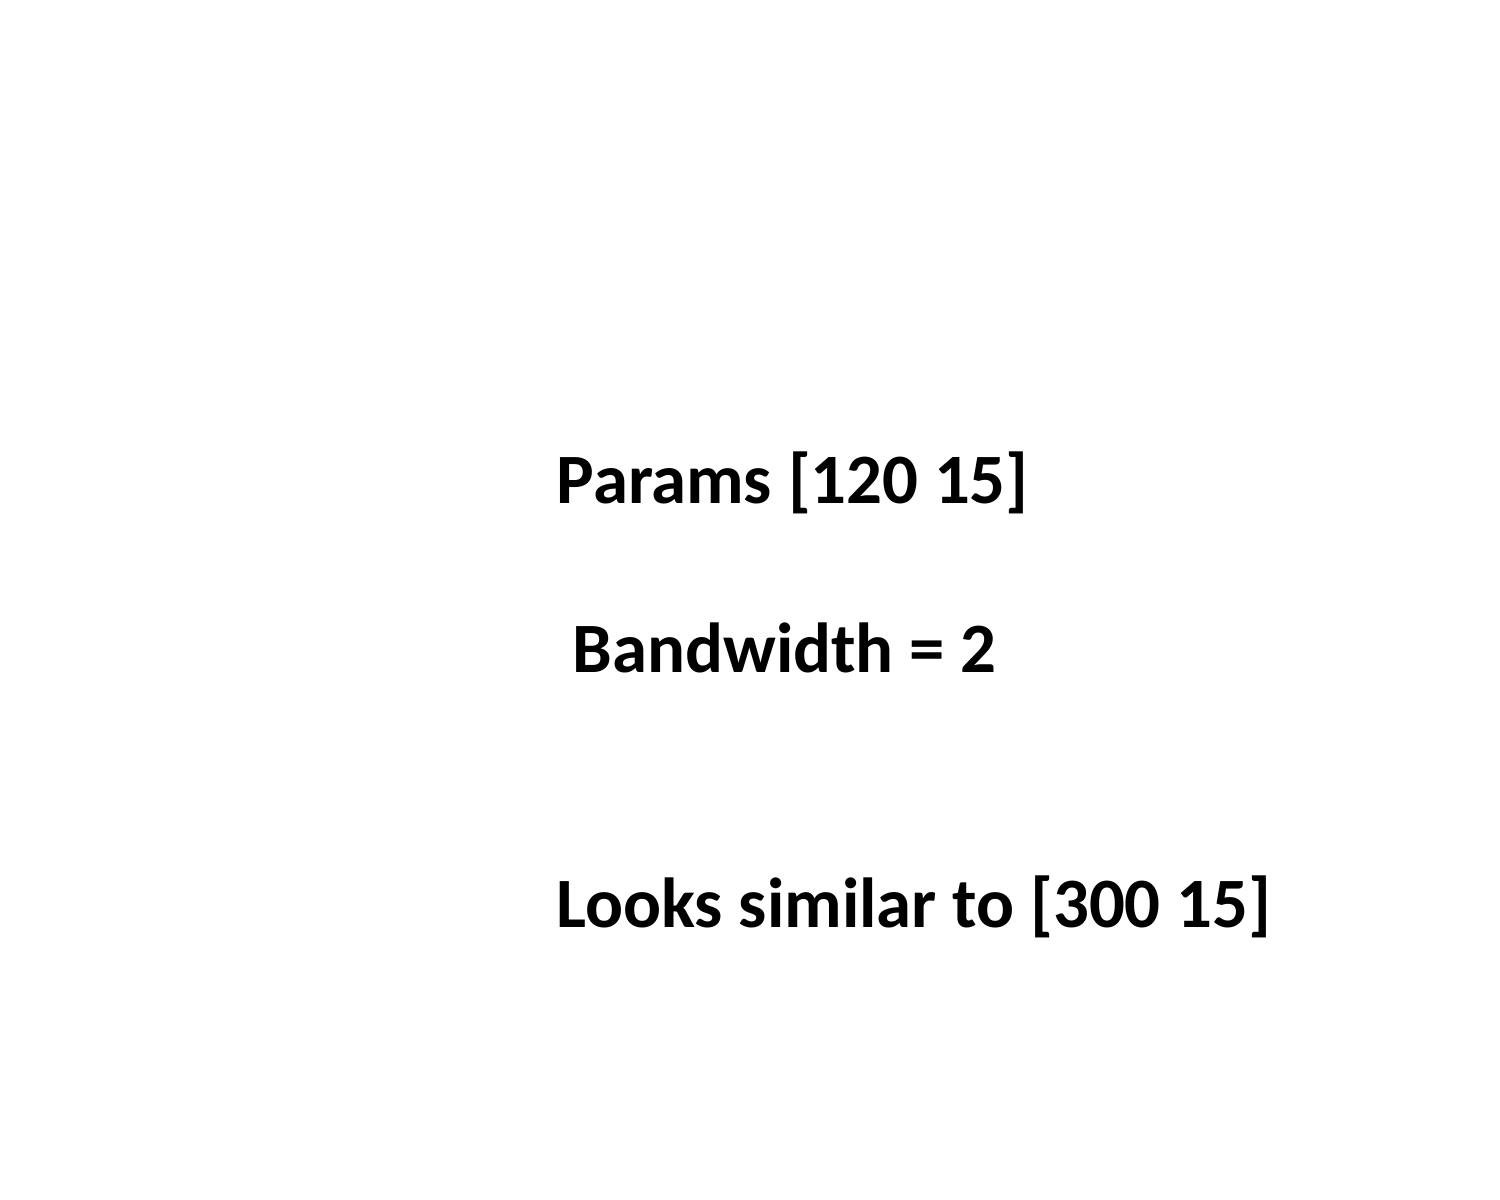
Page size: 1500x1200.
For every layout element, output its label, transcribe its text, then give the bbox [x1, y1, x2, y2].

text_box Params [120 15] Bandwidth = 2 Looks similar to [300 15] [542, 424, 1288, 1035]
